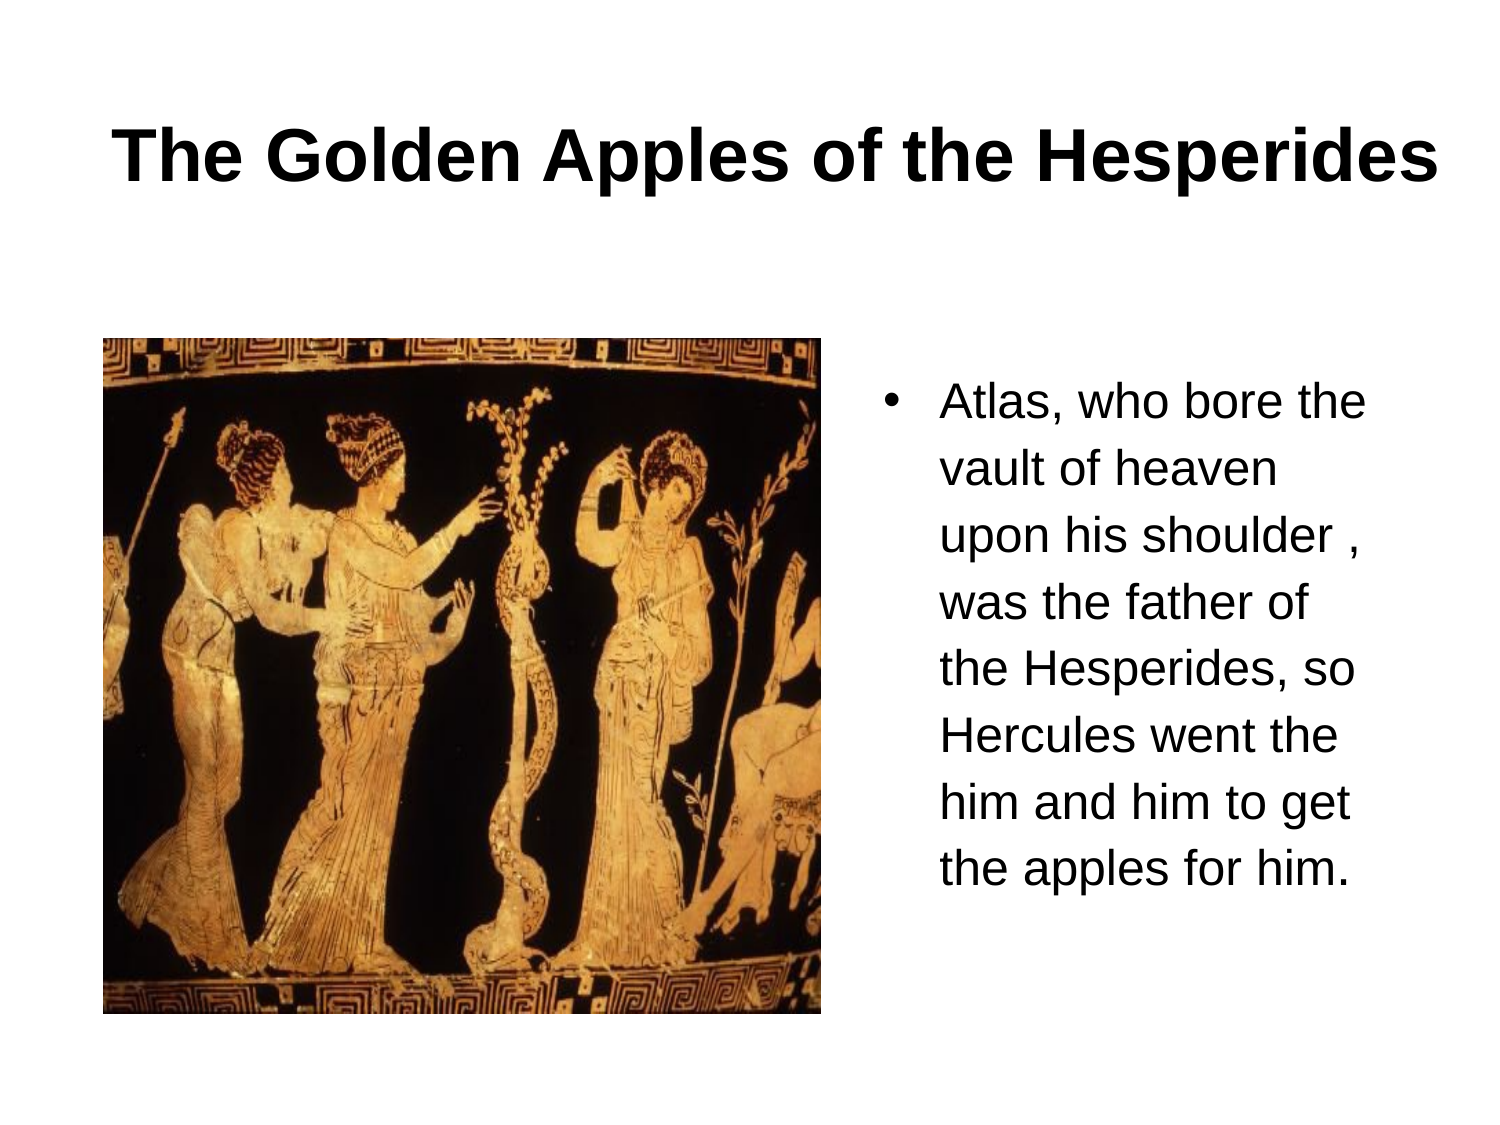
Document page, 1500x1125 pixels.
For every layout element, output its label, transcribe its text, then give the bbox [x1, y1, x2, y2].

picture [102, 337, 822, 1014]
title The Golden Apples of the Hesperides [53, 42, 1500, 261]
list Atlas, who bore the vault of heaven upon his shoulder , was the father of the Hesperides, so Hercules went the him and him to get the apples for him. [868, 278, 1407, 969]
